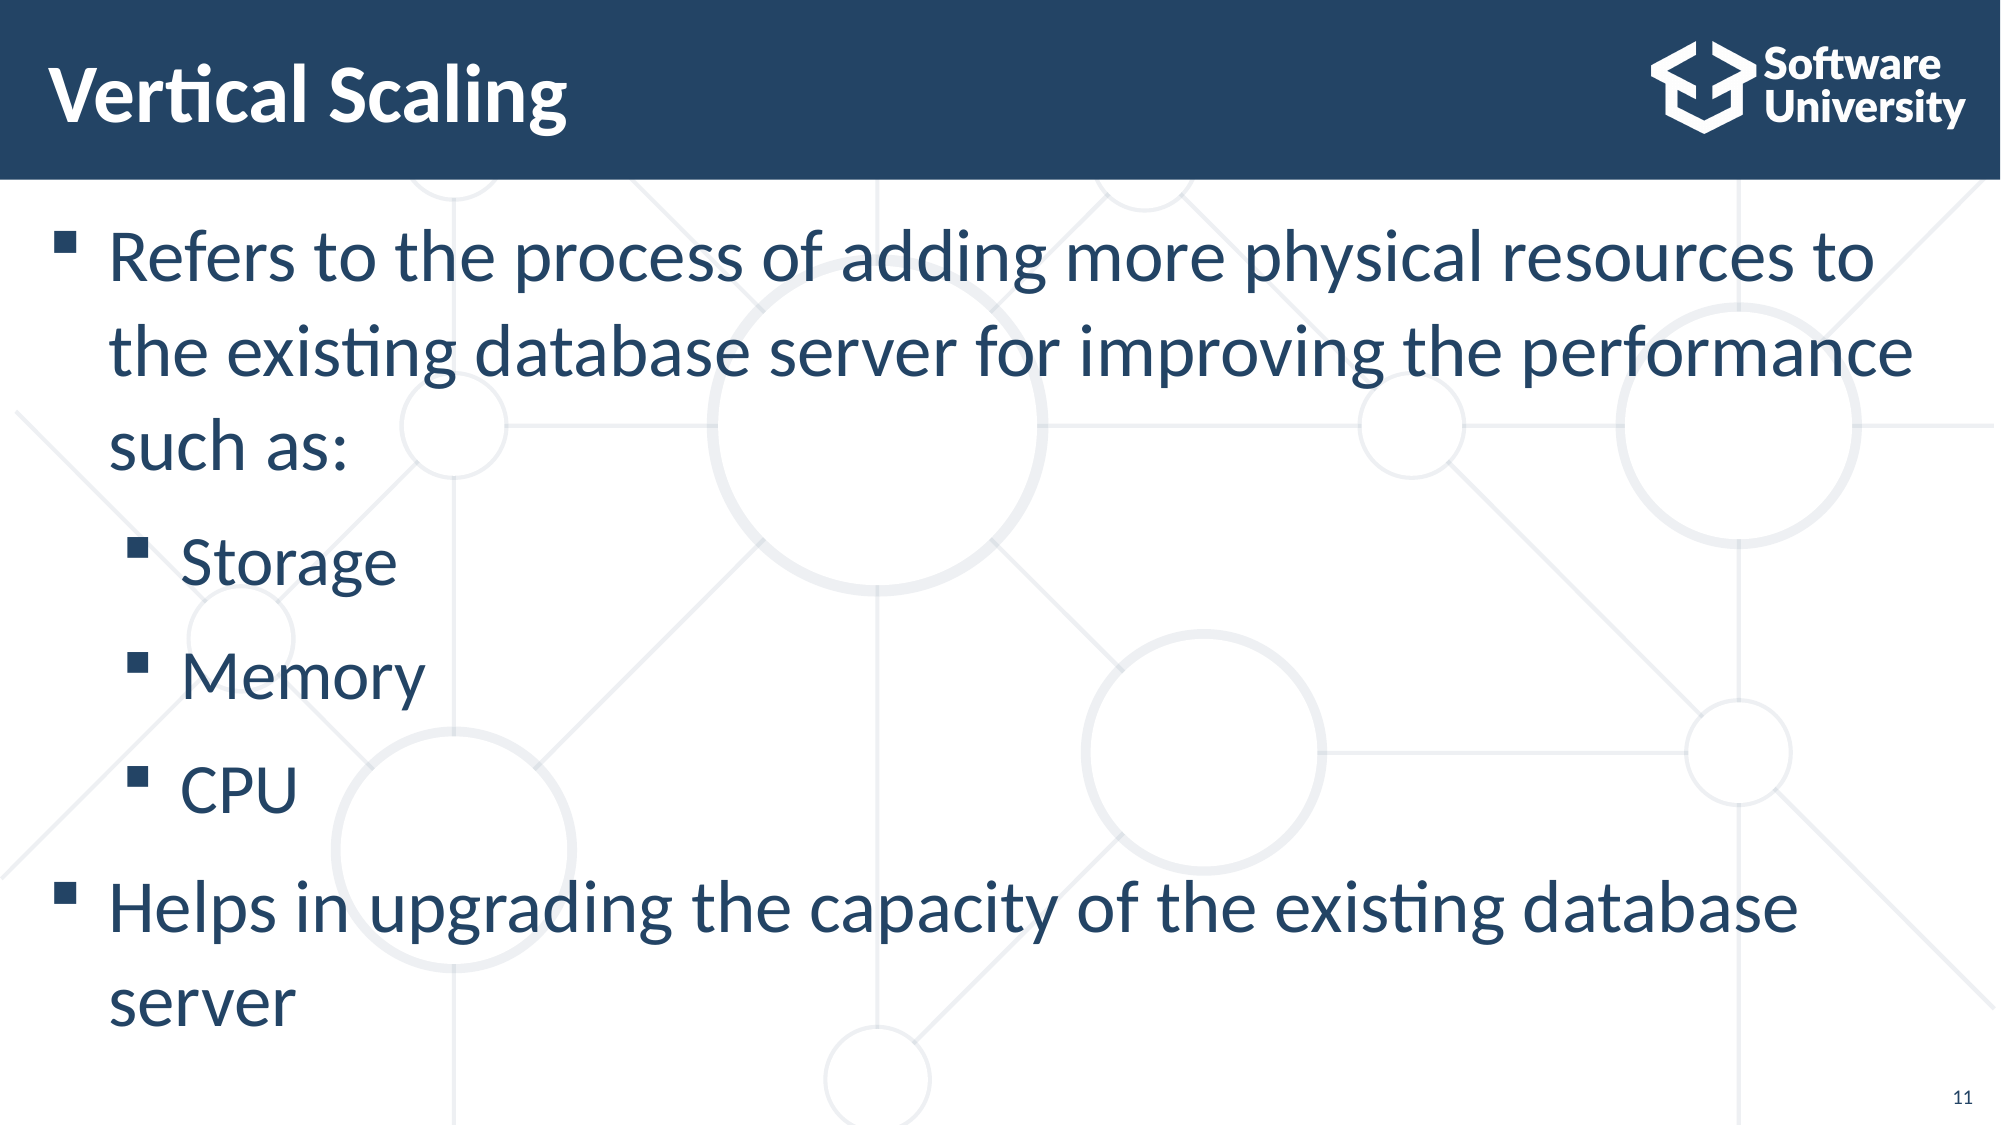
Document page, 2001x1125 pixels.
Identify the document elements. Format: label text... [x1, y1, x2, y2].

title Vertical Scaling [31, 16, 1625, 162]
picture [1651, 41, 1966, 134]
list Refers to the process of adding more physical resources to the existing database server for improving the performance such as: Storage Memory CPU Helps in upgrading the capacity of the existing database server [31, 196, 1970, 1104]
slide_number 11 [1927, 1067, 1989, 1117]
